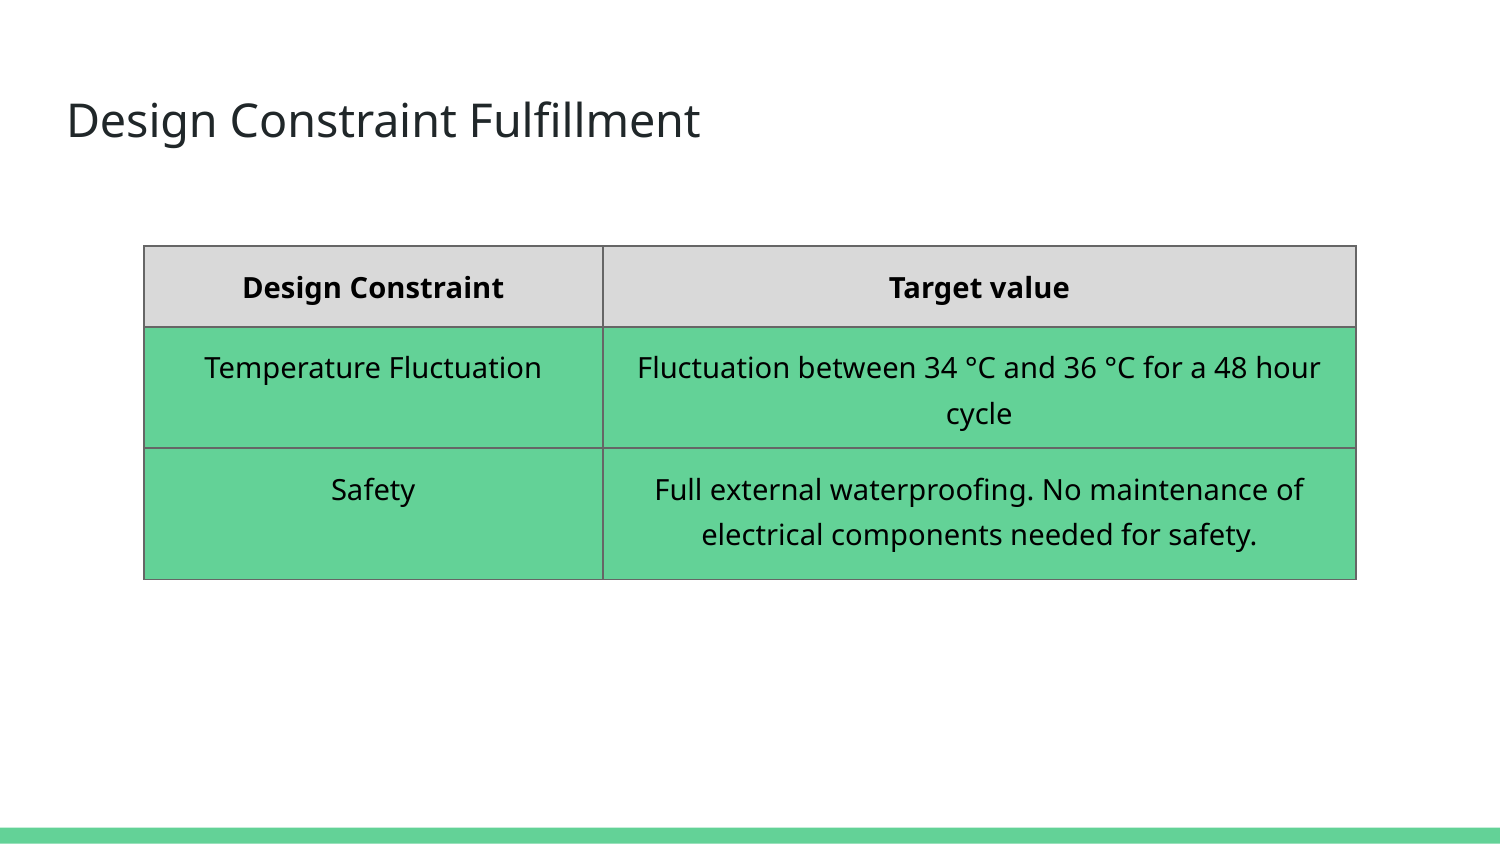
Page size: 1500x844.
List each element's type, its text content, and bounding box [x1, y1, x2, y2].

table_cell Full external waterproofing. No maintenance of electrical components needed for safety. [604, 449, 1355, 579]
table_cell Fluctuation between 34 °C and 36 °C for a 48 hour cycle [604, 328, 1355, 447]
table_cell Temperature Fluctuation [145, 328, 602, 447]
table_header Target value [604, 247, 1355, 326]
table_cell Safety [145, 449, 602, 579]
title Design Constraint Fulfillment [51, 72, 1449, 167]
table_header Design Constraint [145, 247, 602, 326]
